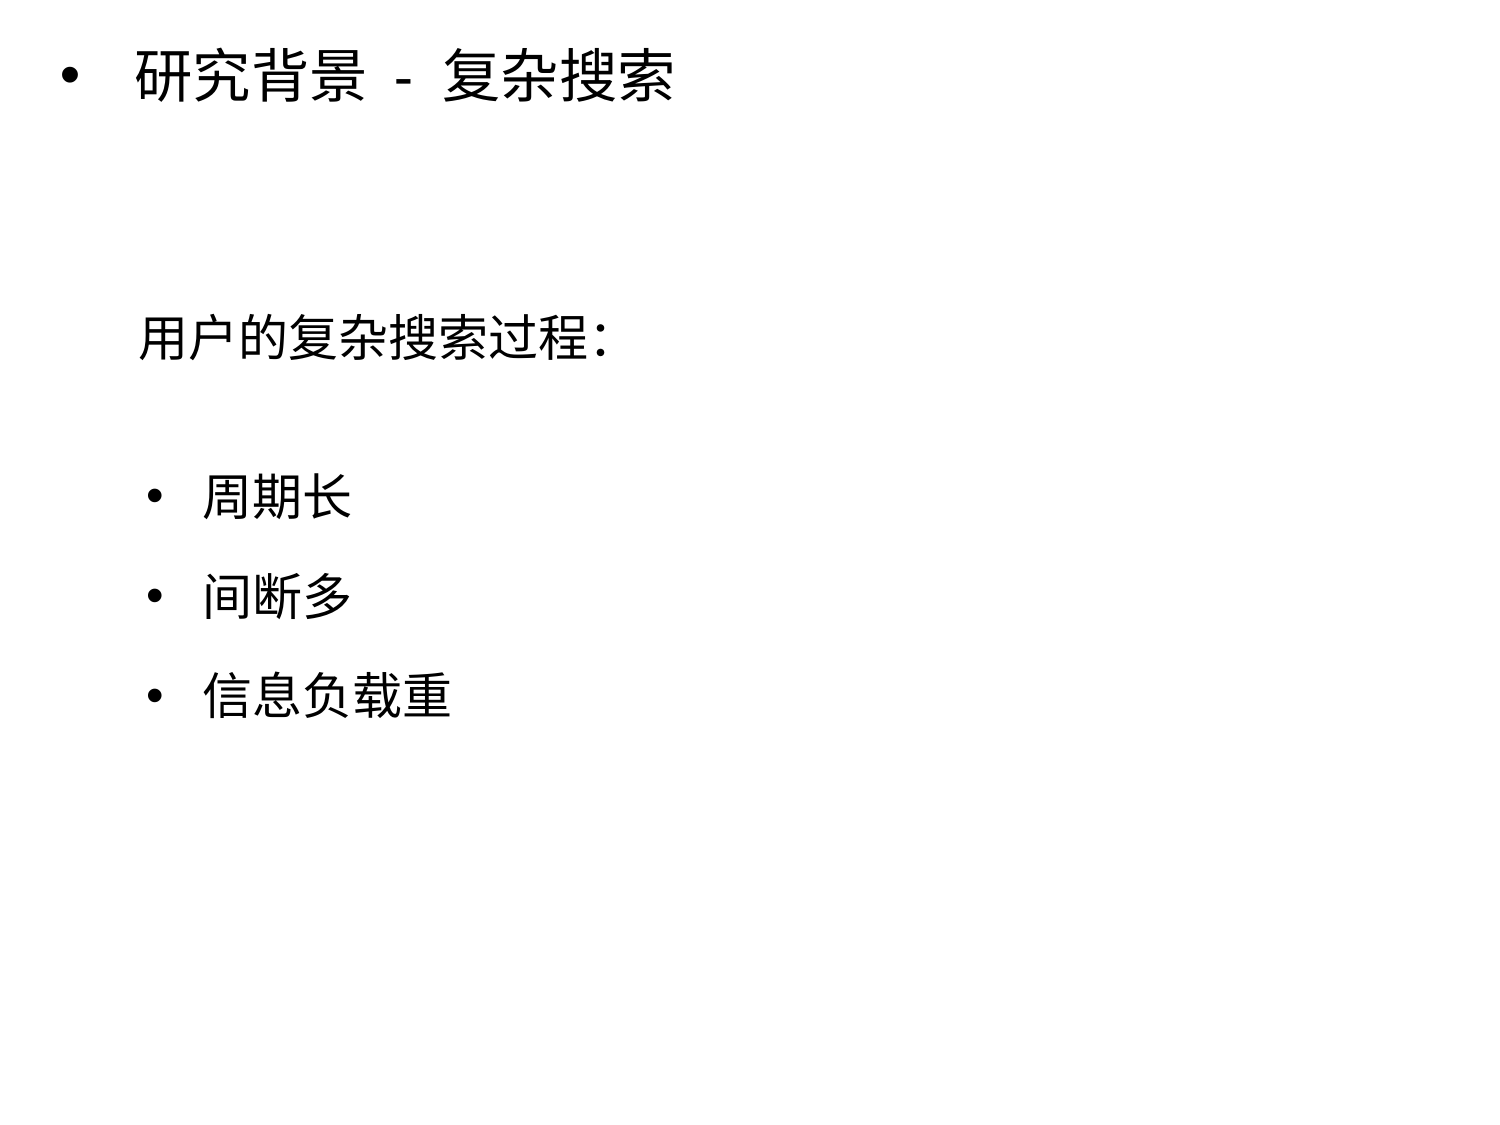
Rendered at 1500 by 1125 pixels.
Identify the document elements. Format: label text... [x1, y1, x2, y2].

text_box 信息负载重 [131, 657, 1386, 733]
text_box 研究背景 - 复杂搜索 [45, 31, 807, 117]
text_box 周期长 [131, 457, 1386, 533]
text_box 用户的复杂搜索过程： [123, 298, 1379, 374]
text_box 间断多 [131, 557, 1386, 633]
